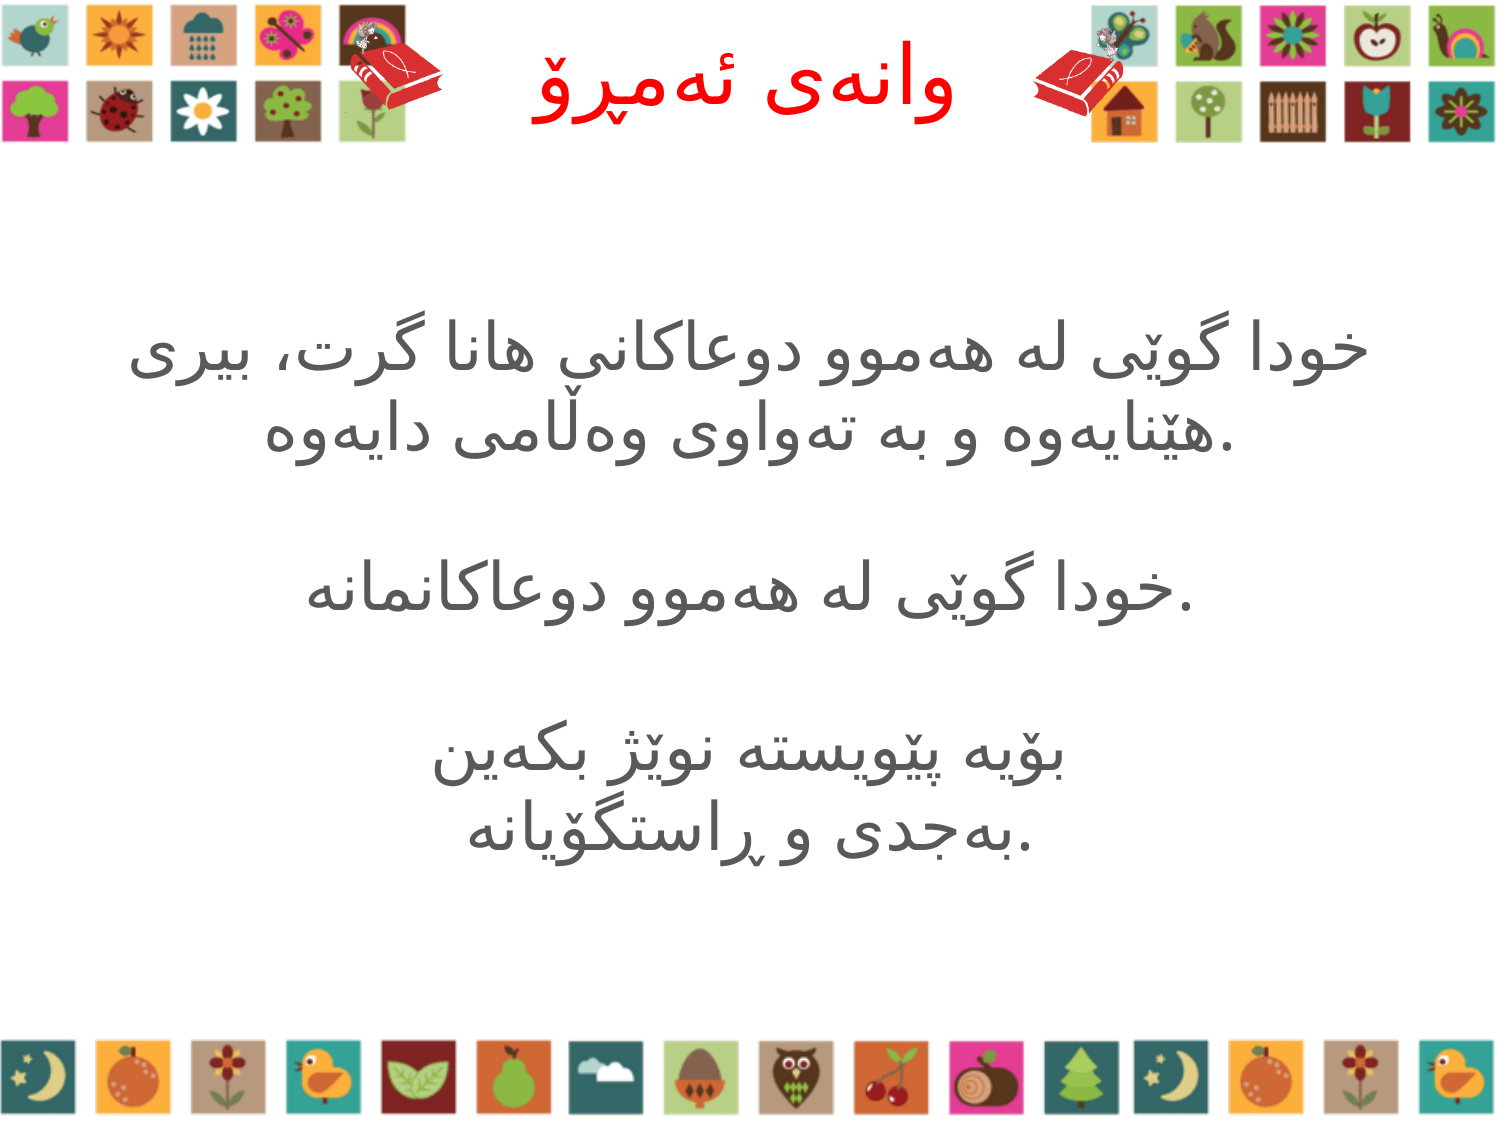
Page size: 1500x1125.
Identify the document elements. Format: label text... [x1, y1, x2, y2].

picture [0, 3, 475, 150]
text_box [0, 1028, 1500, 1118]
picture [1001, 3, 1500, 150]
text_box وانەی ئەمڕۆ [425, 13, 1077, 129]
text_box خودا گوێی لە هەموو دوعاکانی هانا گرت، بیری هێنایەوە و بە تەواوی وەڵامی دایەوە. خودا گوێی لە هەموو دوعاکانمانە. بۆیە پێویستە نوێژ بکەین بەجدی و ڕاستگۆیانە. [76, 296, 1424, 872]
